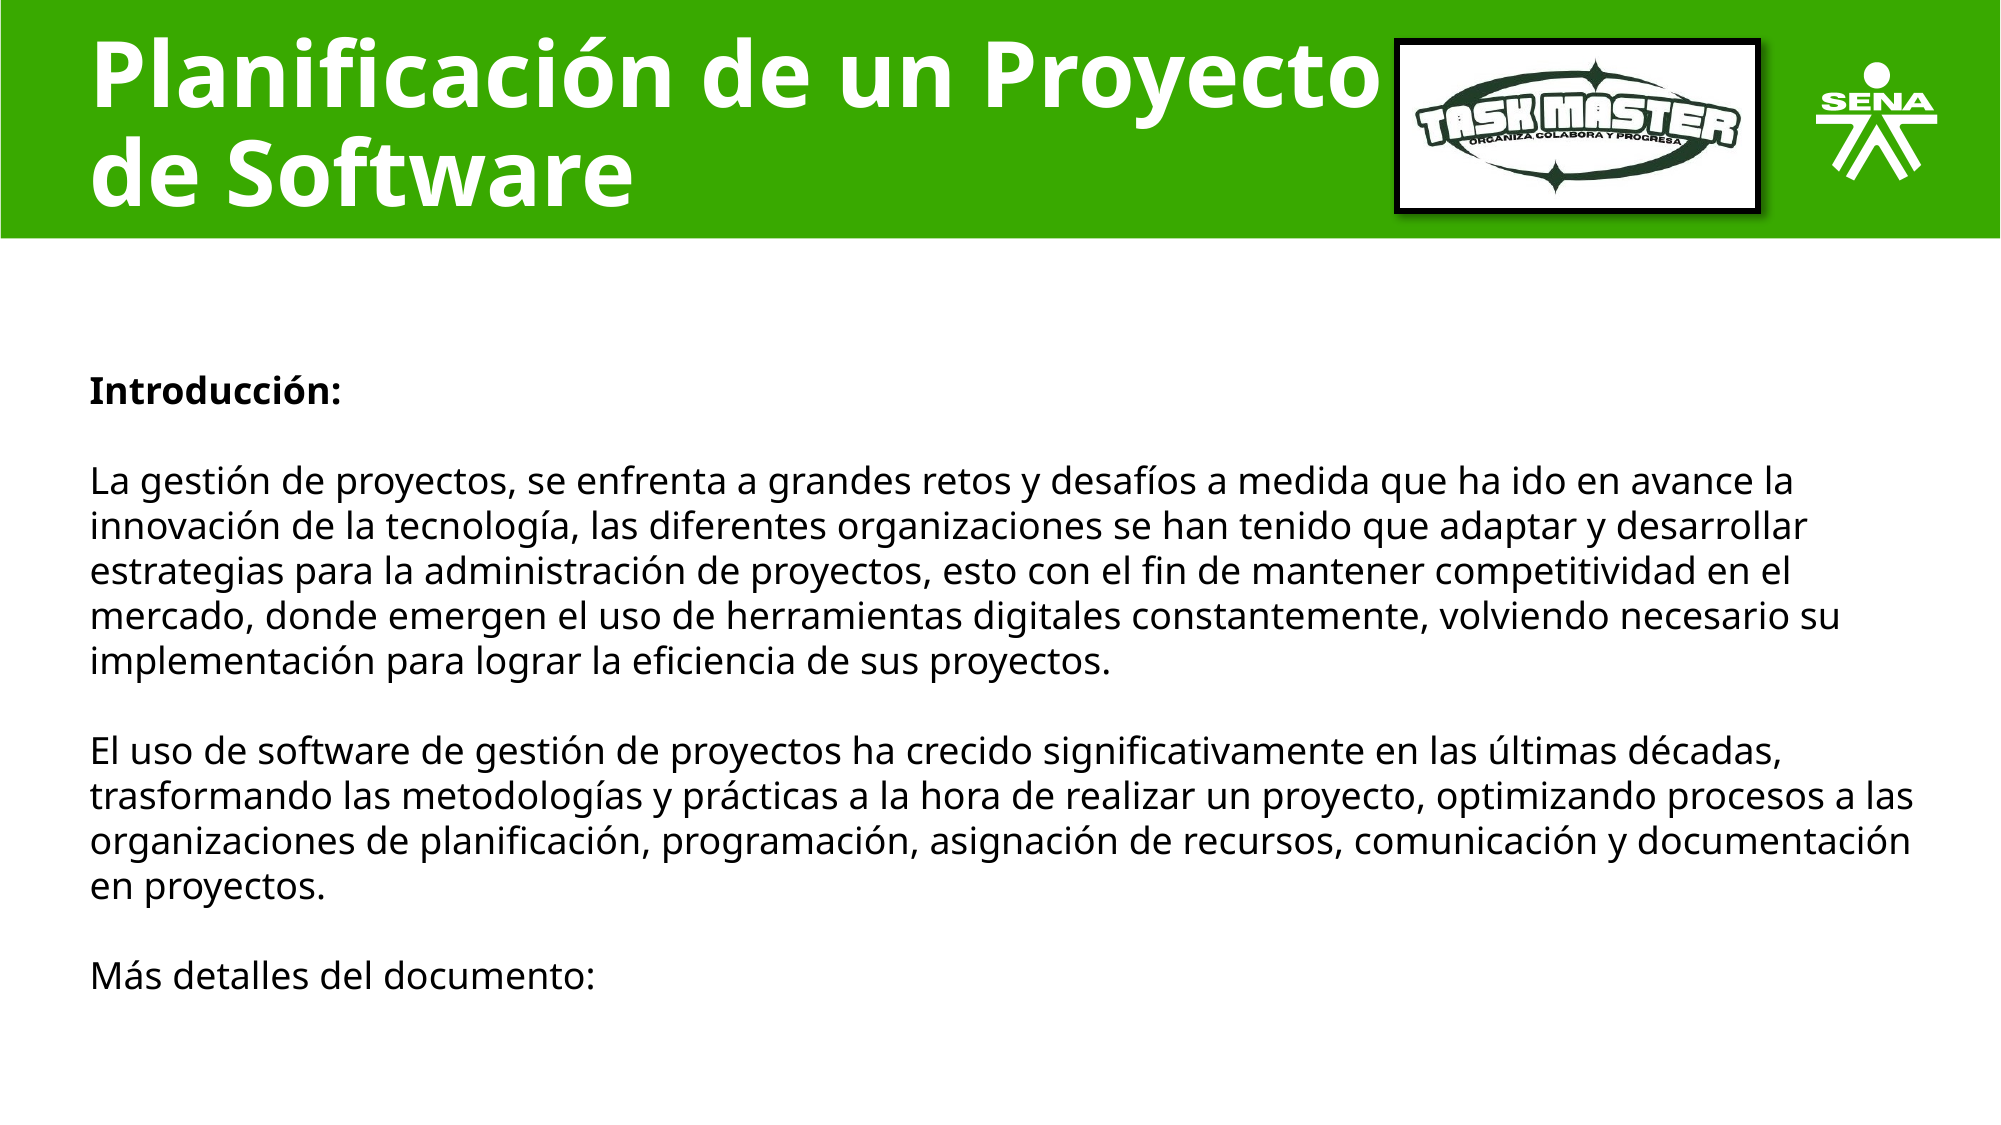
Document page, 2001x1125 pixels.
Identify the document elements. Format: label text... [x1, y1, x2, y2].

title Planificación de un Proyecto de Software [74, 18, 1800, 236]
text_box Introducción: La gestión de proyectos, se enfrenta a grandes retos y desafíos a medida que ha ido en avance la innovación de la tecnología, las diferentes organizaciones se han tenido que adaptar y desarrollar estrategias para la administración de proyectos, esto con el fin de mantener competitividad en el mercado, donde emergen el uso de herramientas digitales constantemente, volviendo necesario su implementación para lograr la eficiencia de sus proyectos. El uso de software de gestión de proyectos ha crecido significativamente en las últimas décadas, trasformando las metodologías y prácticas a la hora de realizar un proyecto, optimizando procesos a las organizaciones de planificación, programación, asignación de recursos, comunicación y documentación en proyectos. Más detalles del documento: [74, 359, 1953, 1050]
picture [0, 0, 2001, 1125]
